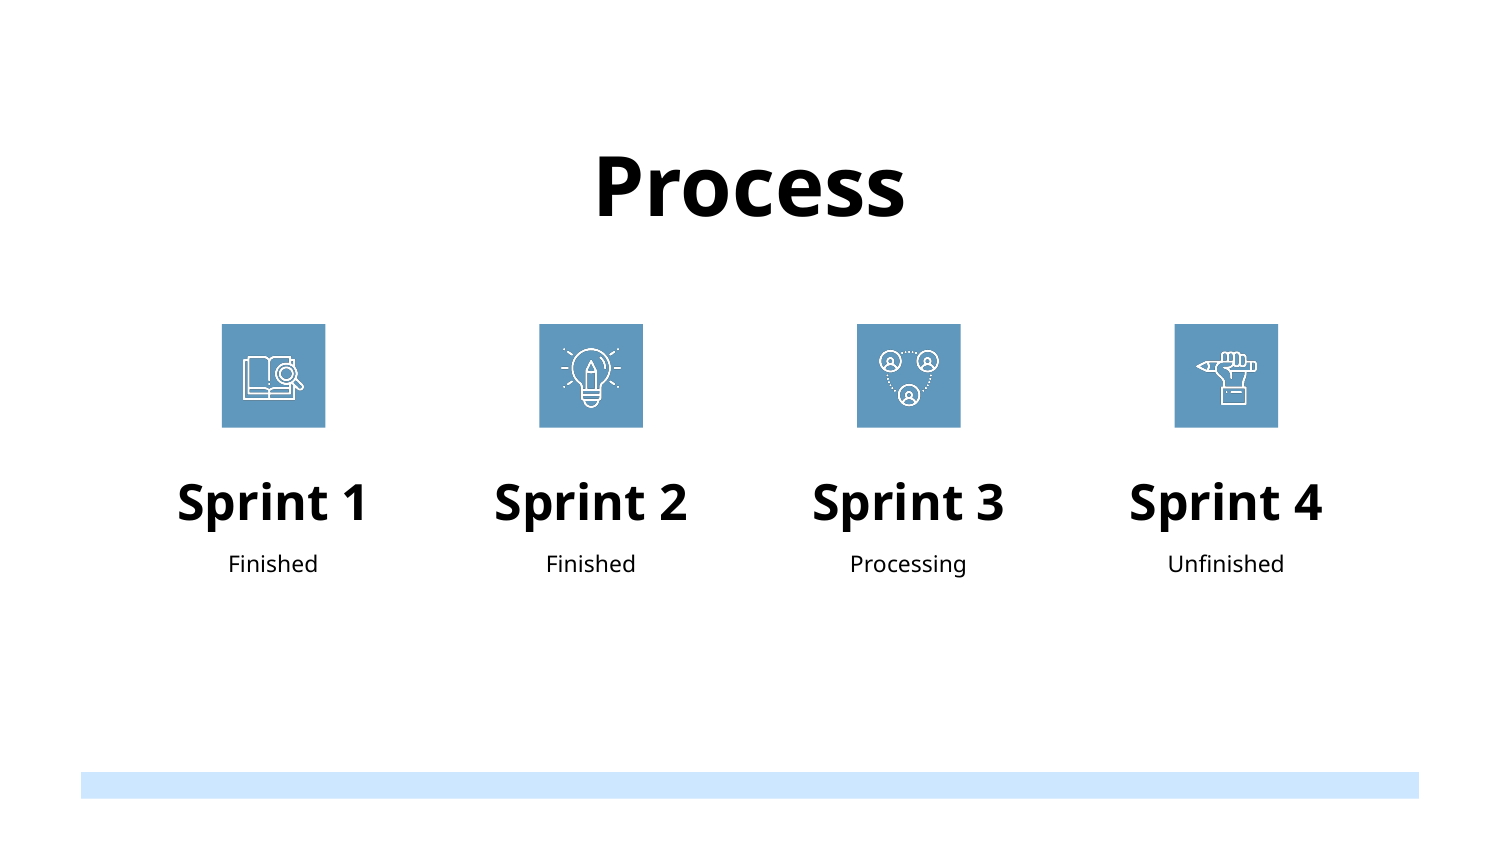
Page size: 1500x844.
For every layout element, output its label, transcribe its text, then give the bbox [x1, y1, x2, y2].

text_box [81, 772, 1419, 799]
picture [1196, 348, 1257, 409]
text_box [857, 324, 961, 428]
subtitle Finished [127, 559, 420, 665]
text_box [1174, 324, 1279, 428]
title Sprint 4 [1080, 455, 1373, 559]
title Sprint 3 [762, 455, 1056, 559]
title Sprint 2 [444, 455, 738, 559]
picture [243, 348, 304, 409]
text_box [539, 324, 643, 428]
text_box [221, 324, 326, 428]
picture [878, 348, 939, 409]
picture [561, 348, 622, 409]
subtitle Finished [444, 559, 738, 665]
title Process [295, 118, 1205, 222]
subtitle Processing [762, 559, 1056, 665]
subtitle Unfinished [1080, 559, 1373, 665]
title Sprint 1 [127, 455, 420, 559]
